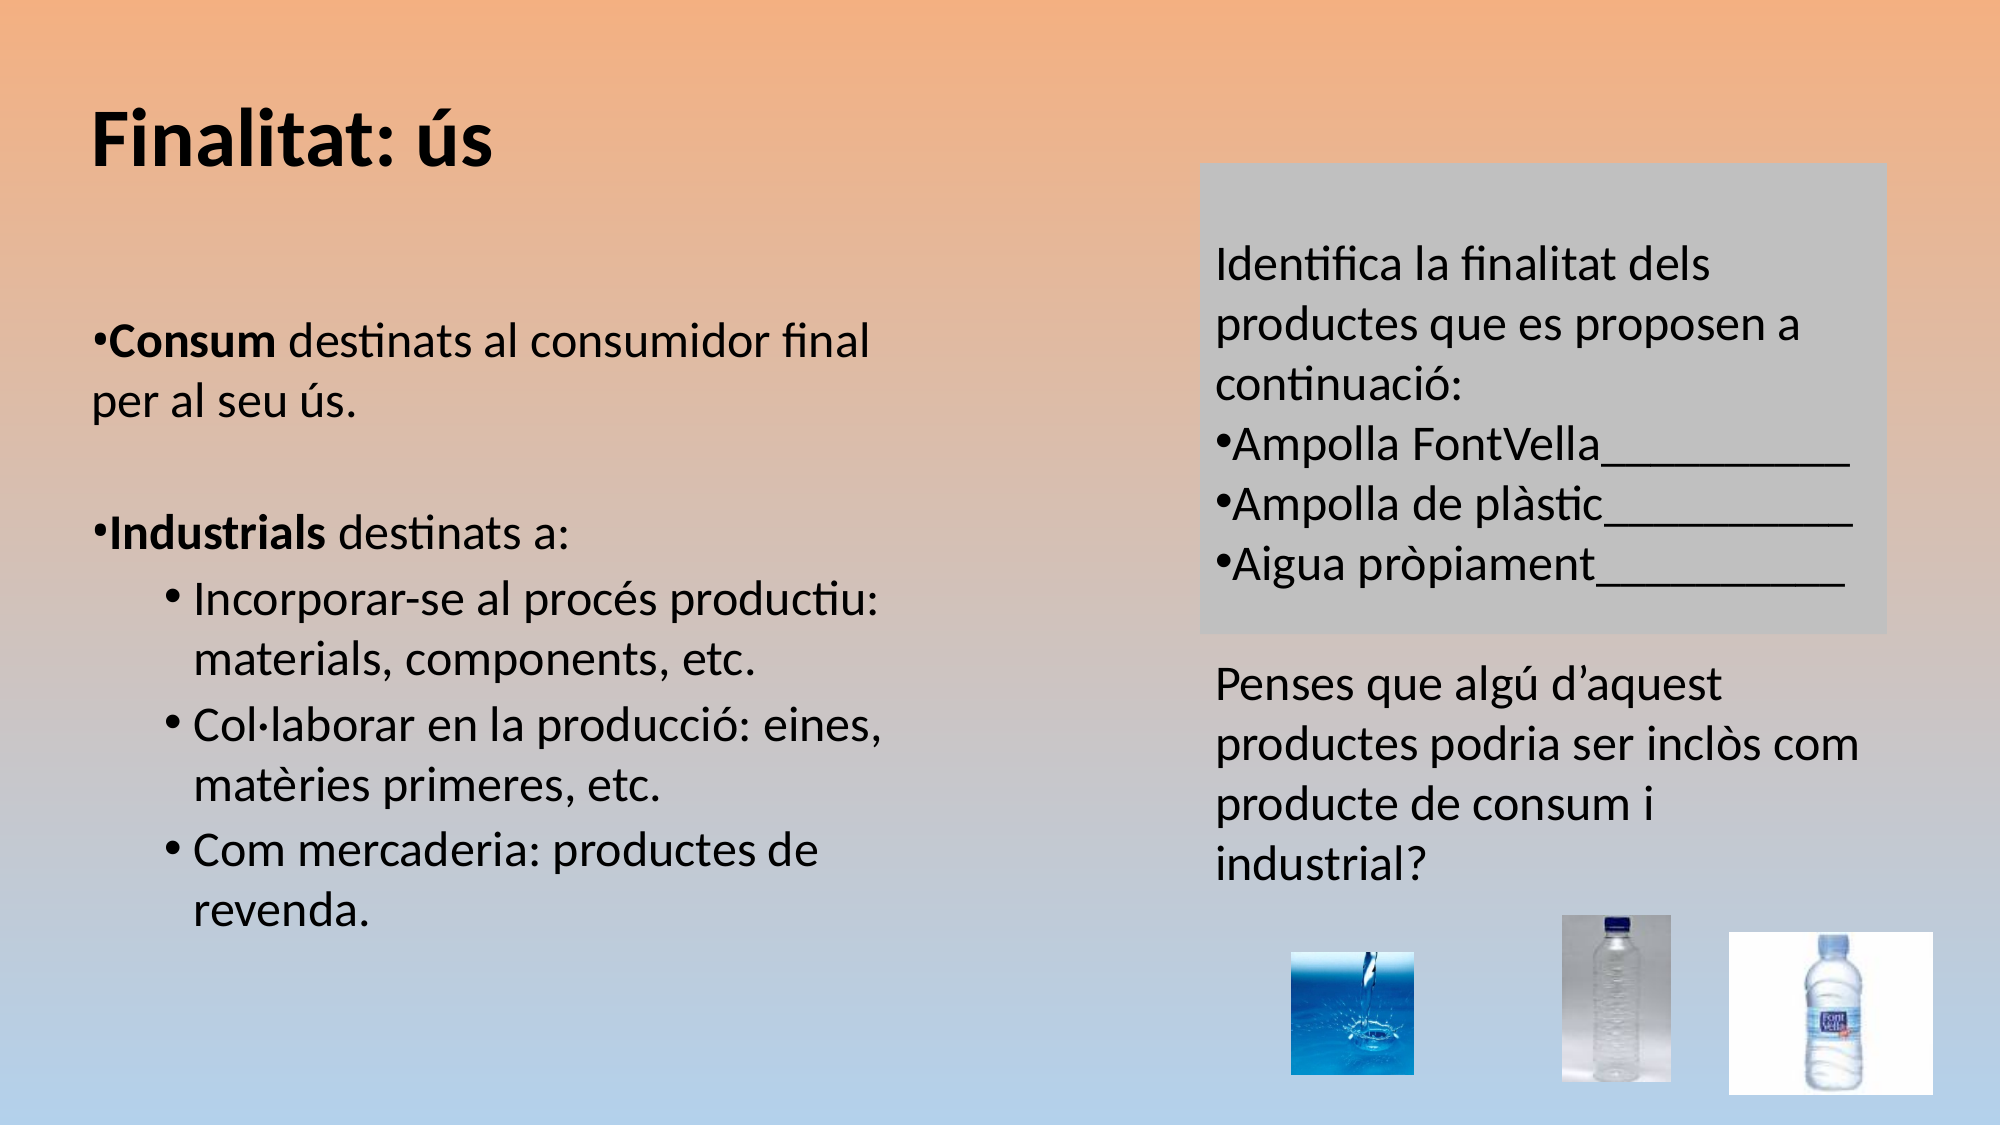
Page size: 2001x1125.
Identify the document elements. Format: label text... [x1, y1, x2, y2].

picture [1562, 915, 1672, 1082]
text_box Consum destinats al consumidor final per al seu ús. Industrials destinats a: Incorporar-se al procés productiu: materials, components, etc. Col·laborar en la producció: eines, matèries primeres, etc. Com mercaderia: productes de revenda. [76, 234, 938, 787]
picture [1729, 932, 1933, 1096]
picture [1290, 952, 1414, 1072]
text_box Finalitat: ús [76, 79, 1353, 186]
text_box Identifica la finalitat dels productes que es proposen a continuació: Ampolla FontVella__________ Ampolla de plàstic__________ Aigua pròpiament__________ Penses que algú d’aquest productes podria ser inclòs com producte de consum i industrial? [1200, 163, 1887, 635]
